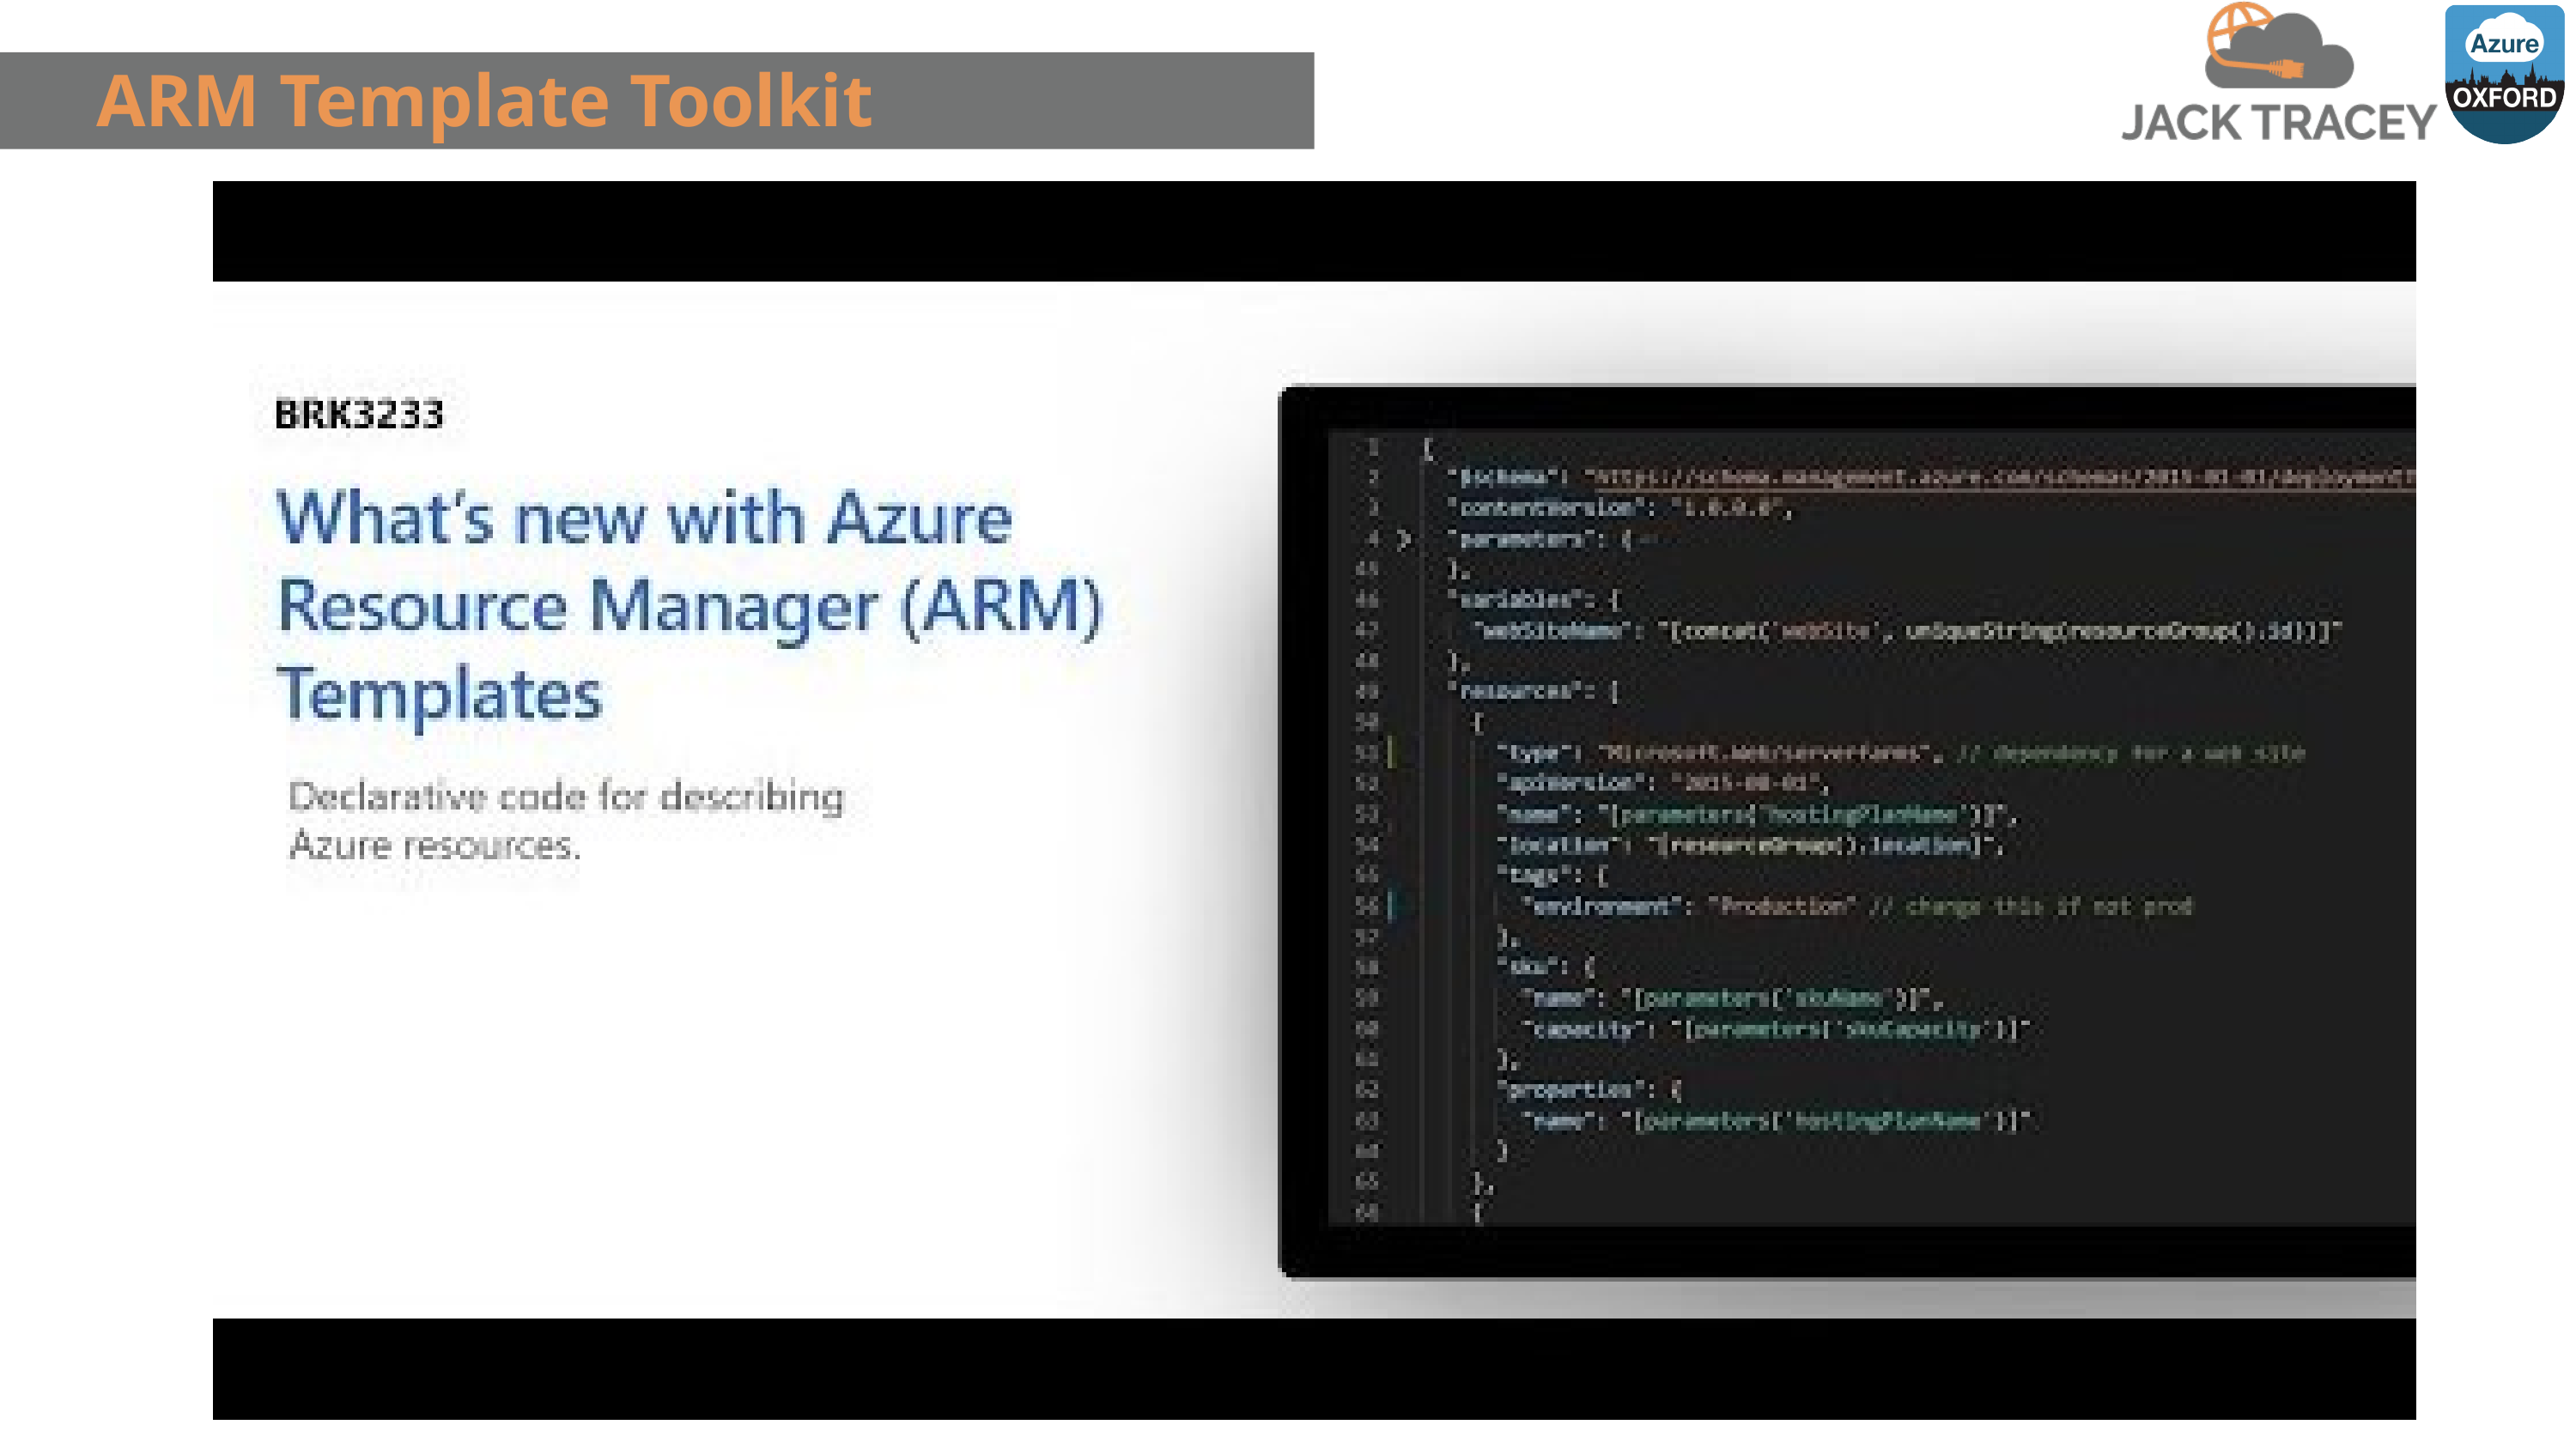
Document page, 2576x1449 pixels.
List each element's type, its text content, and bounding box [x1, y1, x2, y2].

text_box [211, 179, 2417, 1421]
picture [2111, 0, 2566, 146]
text_box [0, 52, 1315, 149]
text_box ARM Template Toolkit [96, 55, 1356, 149]
